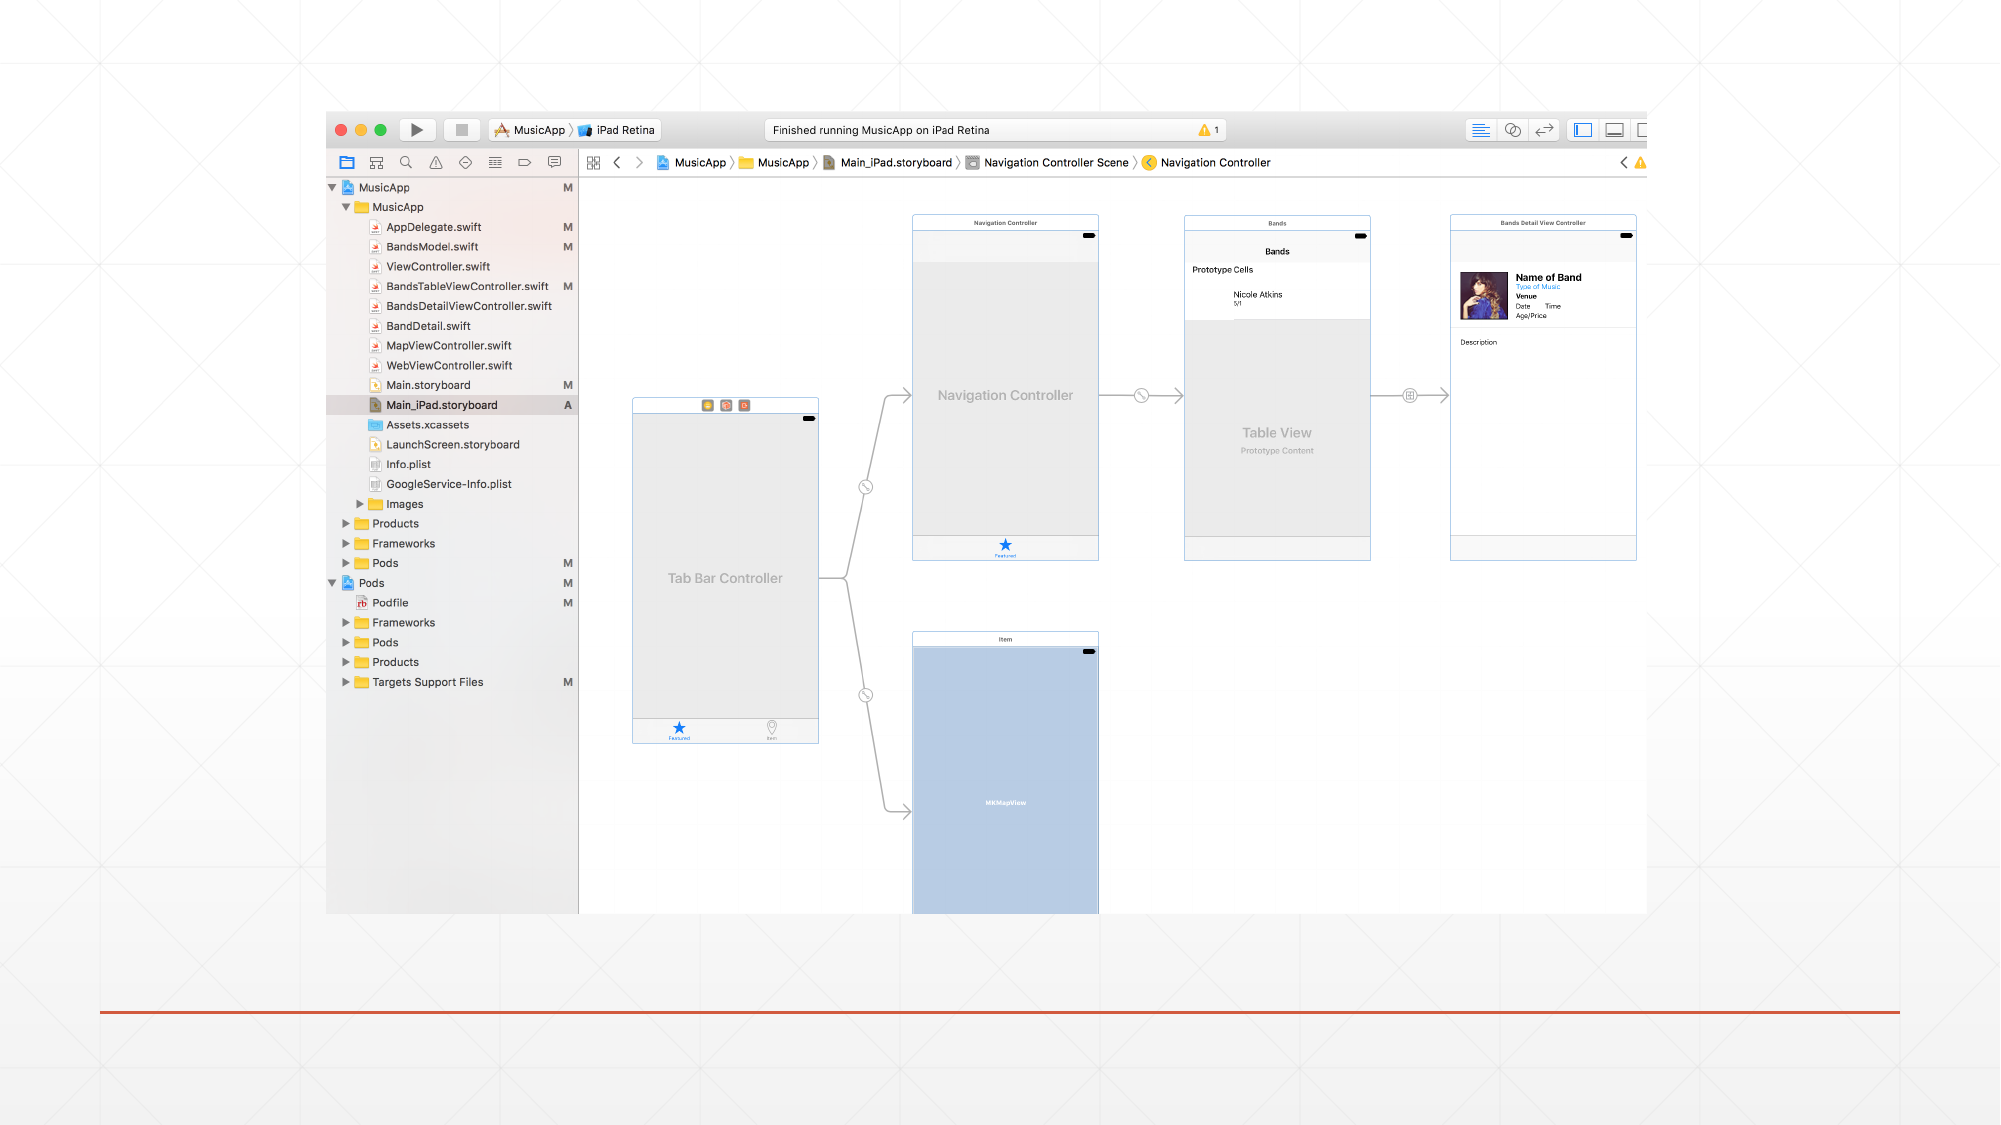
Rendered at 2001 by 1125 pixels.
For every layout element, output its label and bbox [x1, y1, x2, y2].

list [326, 111, 1647, 915]
